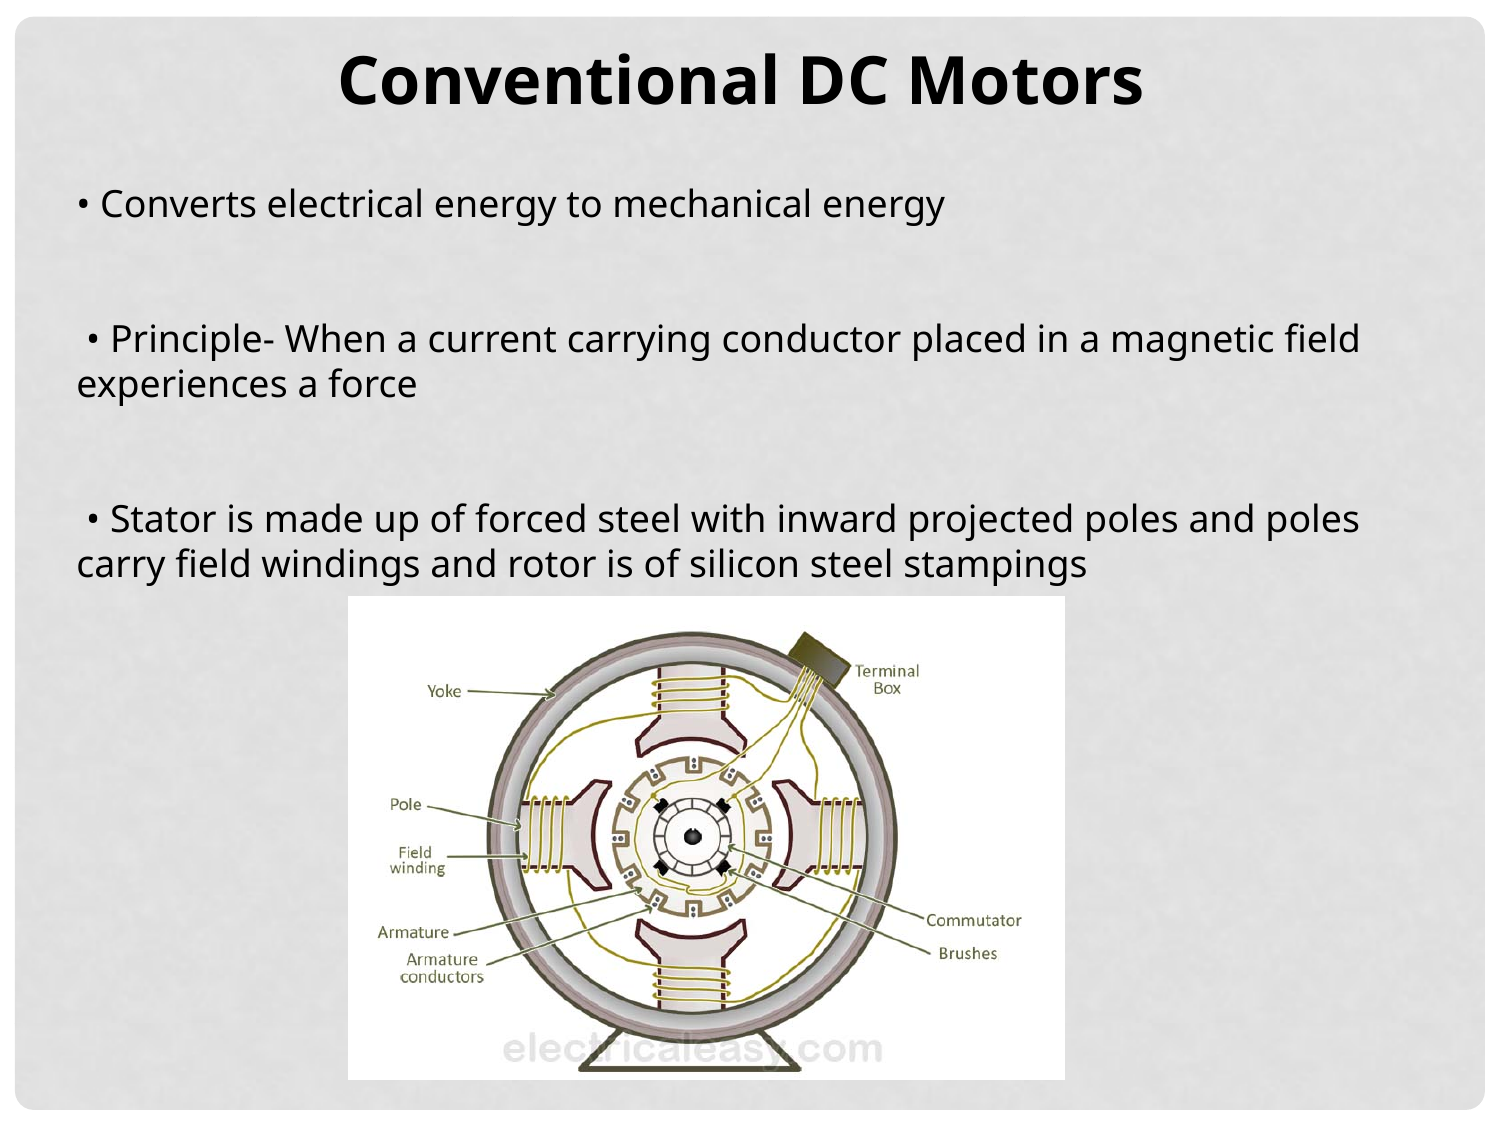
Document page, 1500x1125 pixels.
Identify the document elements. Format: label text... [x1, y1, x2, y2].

picture [348, 596, 1065, 1080]
text_box • Converts electrical energy to mechanical energy • Principle- When a current carrying conductor placed in a magnetic field experiences a force • Stator is made up of forced steel with inward projected poles and poles carry field windings and rotor is of silicon steel stampings [61, 172, 1432, 593]
text_box Conventional DC Motors [322, 30, 1178, 126]
